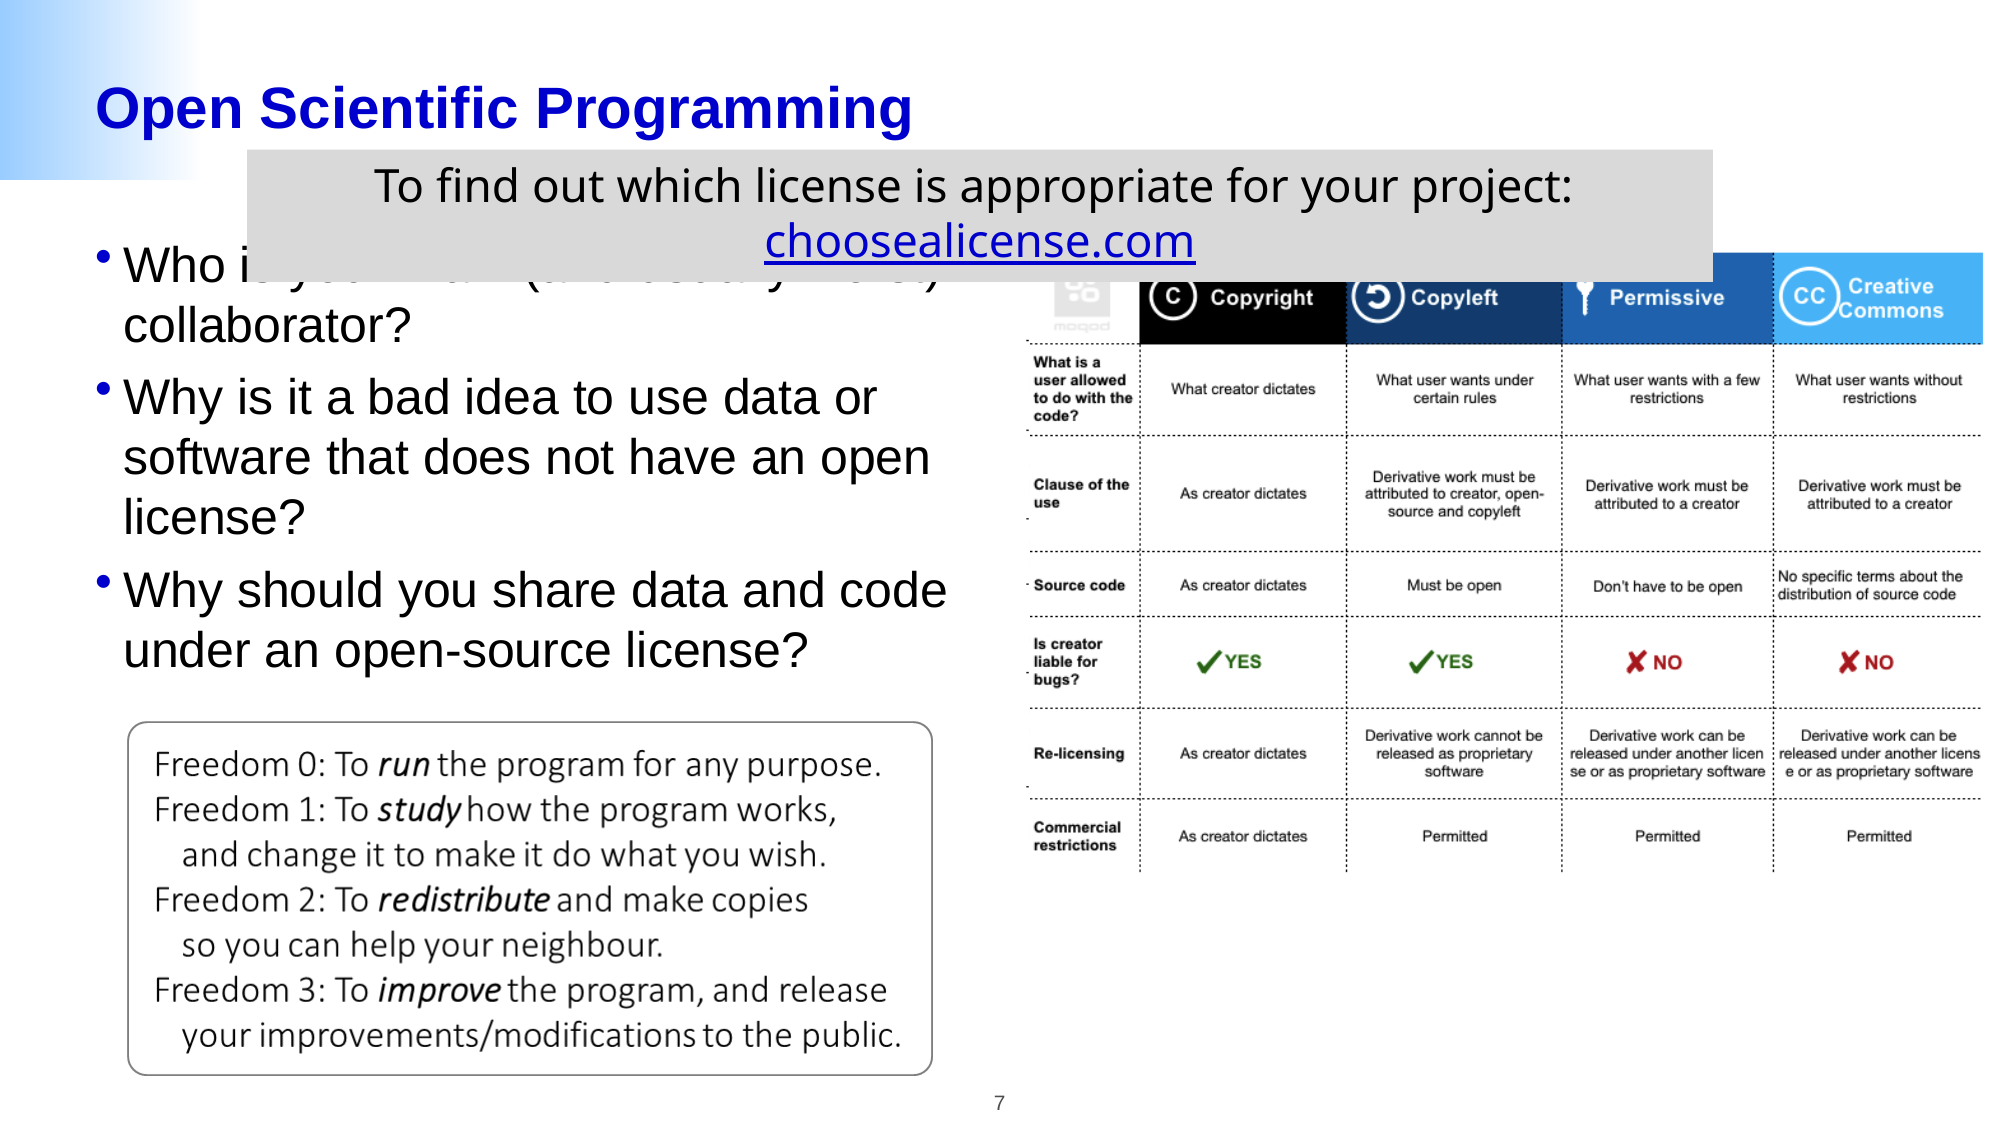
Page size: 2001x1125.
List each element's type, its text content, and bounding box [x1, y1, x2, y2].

picture [1019, 249, 1987, 876]
picture [127, 721, 933, 1080]
list Who is your main (and usually worst) collaborator? Why is it a bad idea to use data or software that does not have an open license? Why should you share data and code under an open-source license? [79, 224, 981, 1035]
title Open Scientific Programming [79, 29, 1921, 181]
text_box To find out which license is appropriate for your project: choosealicense.com [247, 149, 1713, 282]
